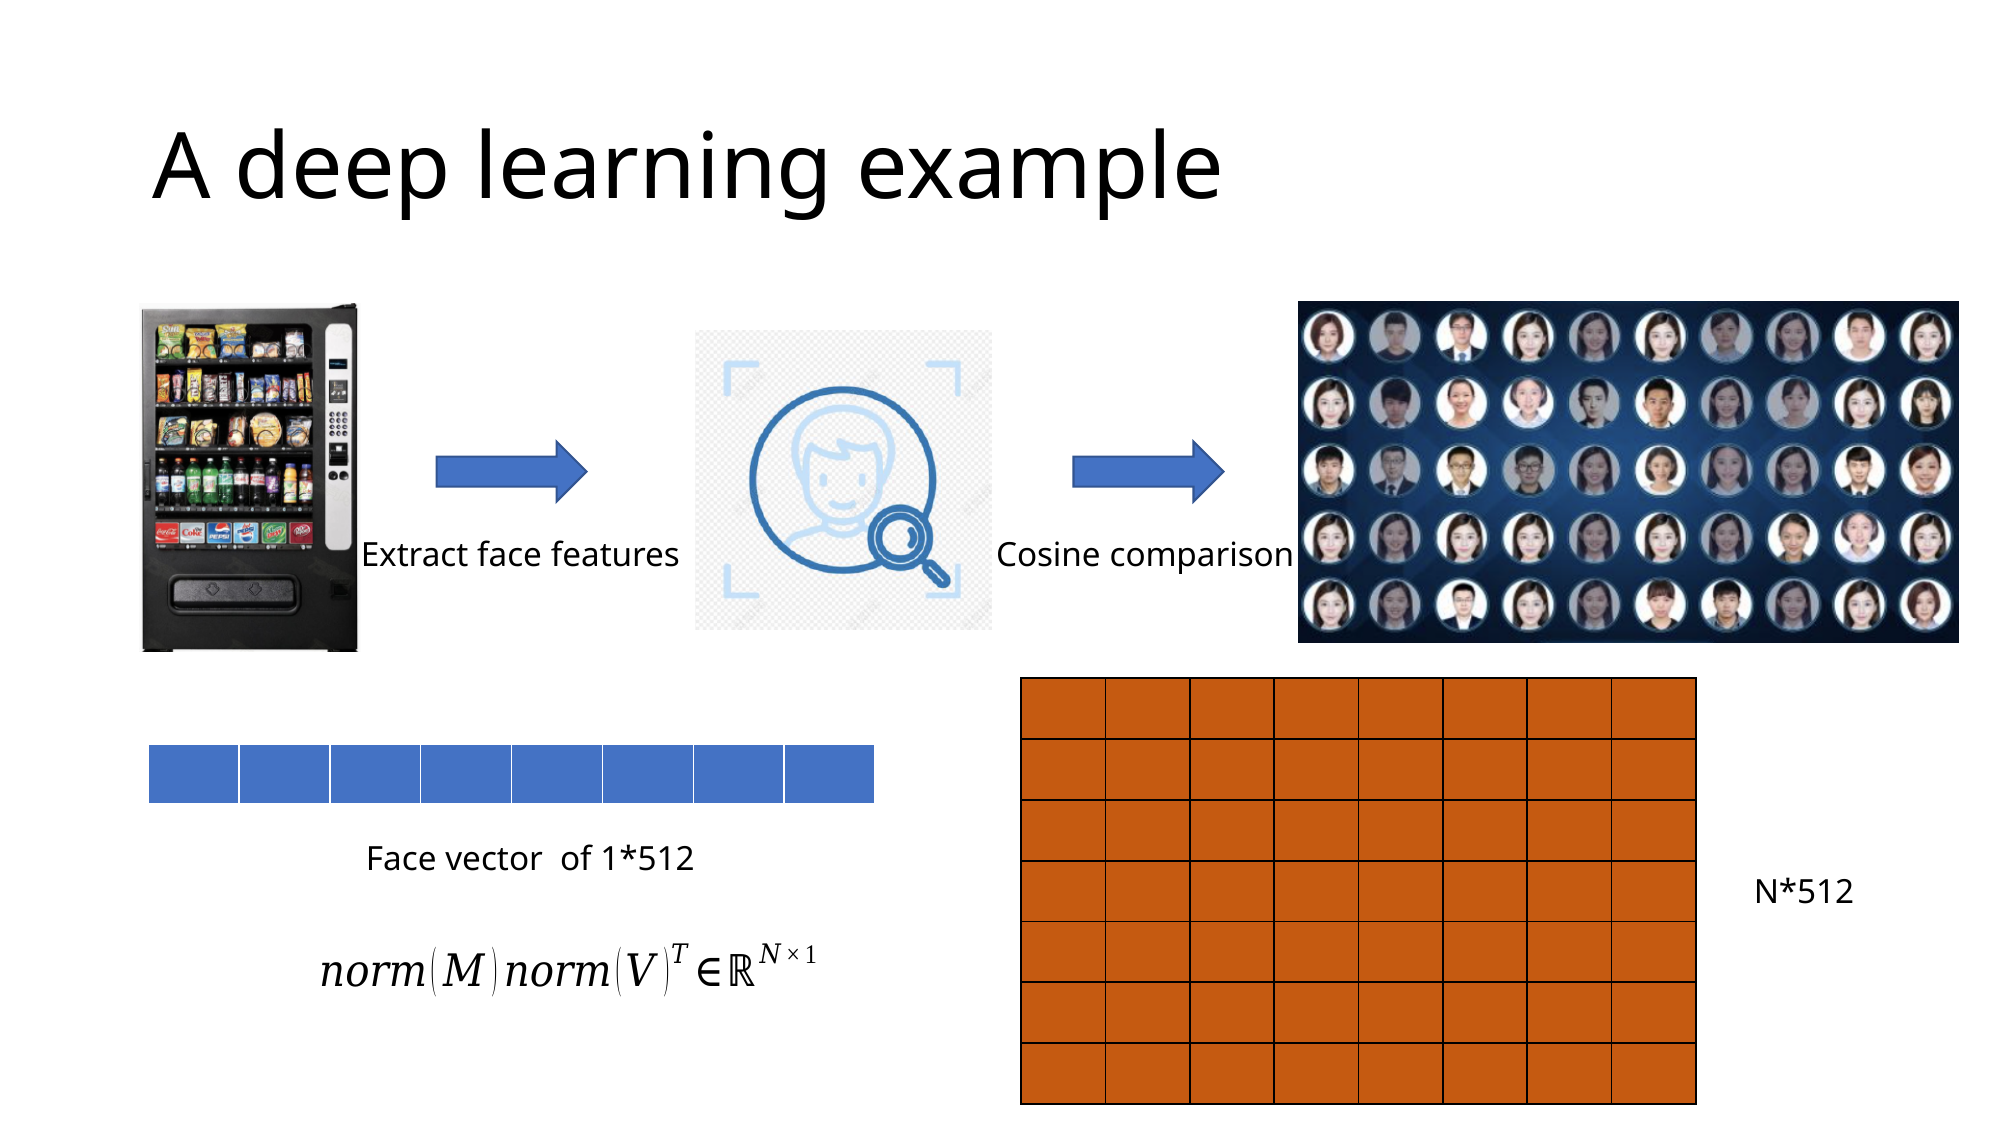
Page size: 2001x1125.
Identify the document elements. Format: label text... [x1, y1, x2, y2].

table_cell [1444, 983, 1526, 1042]
table_cell [1275, 1044, 1358, 1103]
table_cell [1191, 1044, 1273, 1103]
table_cell [1191, 740, 1273, 799]
table_cell [1022, 983, 1105, 1042]
table_header [694, 745, 783, 803]
table_cell [1444, 1044, 1526, 1103]
table_header [1612, 679, 1695, 738]
table_cell [1612, 740, 1695, 799]
table_cell [1275, 801, 1358, 860]
table_header [603, 745, 693, 803]
table_cell [1106, 740, 1189, 799]
table_cell [1191, 922, 1273, 981]
table_cell [1191, 983, 1273, 1042]
table_cell [1359, 862, 1442, 921]
table_header [1275, 679, 1358, 738]
picture [1298, 301, 1959, 643]
table_header [240, 745, 329, 803]
table_cell [1022, 922, 1105, 981]
table_header [331, 745, 420, 803]
table_cell [1275, 862, 1358, 921]
text_box [435, 439, 589, 505]
table_cell [1612, 983, 1695, 1042]
table_cell [1106, 922, 1189, 981]
table_cell [1022, 740, 1105, 799]
table_cell [1022, 862, 1105, 921]
table_header [149, 745, 238, 803]
table_cell [1106, 801, 1189, 860]
text_box Extract face features [371, 525, 695, 581]
table_cell [1528, 801, 1611, 860]
table_cell [1444, 862, 1526, 921]
table_cell [1359, 983, 1442, 1042]
table_header [421, 745, 511, 803]
picture [137, 301, 371, 659]
table_cell [1528, 1044, 1611, 1103]
table_cell [1191, 801, 1273, 860]
table_header [1191, 679, 1273, 738]
table_cell [1022, 801, 1105, 860]
table_cell [1359, 922, 1442, 981]
picture [695, 330, 992, 630]
table_cell [1528, 862, 1611, 921]
table_cell [1528, 922, 1611, 981]
text_box [1072, 439, 1225, 505]
table_cell [1106, 1044, 1189, 1103]
table_header [1022, 679, 1105, 738]
table_cell [1359, 740, 1442, 799]
table_cell [1612, 1044, 1695, 1103]
table_cell [1275, 922, 1358, 981]
table_cell [1528, 740, 1611, 799]
table_header [512, 745, 602, 803]
table_cell [1275, 740, 1358, 799]
table_cell [1444, 740, 1526, 799]
table_header [1528, 679, 1611, 738]
table_header [1106, 679, 1189, 738]
table_cell [1359, 1044, 1442, 1103]
table_cell [1612, 922, 1695, 981]
table_cell [1528, 983, 1611, 1042]
table_header [1444, 679, 1526, 738]
table_header [1359, 679, 1442, 738]
table_cell [1444, 801, 1526, 860]
table_cell [1275, 983, 1358, 1042]
table_cell [1106, 862, 1189, 921]
table_cell [1612, 862, 1695, 921]
table_cell [1359, 801, 1442, 860]
table_cell [1106, 983, 1189, 1042]
text_box Cosine comparison [992, 525, 1298, 581]
table_cell [1191, 862, 1273, 921]
table_cell [1022, 1044, 1105, 1103]
table_cell [1444, 922, 1526, 981]
table_cell [1612, 801, 1695, 860]
title A deep learning example [137, 59, 1863, 278]
table_header [785, 745, 874, 803]
